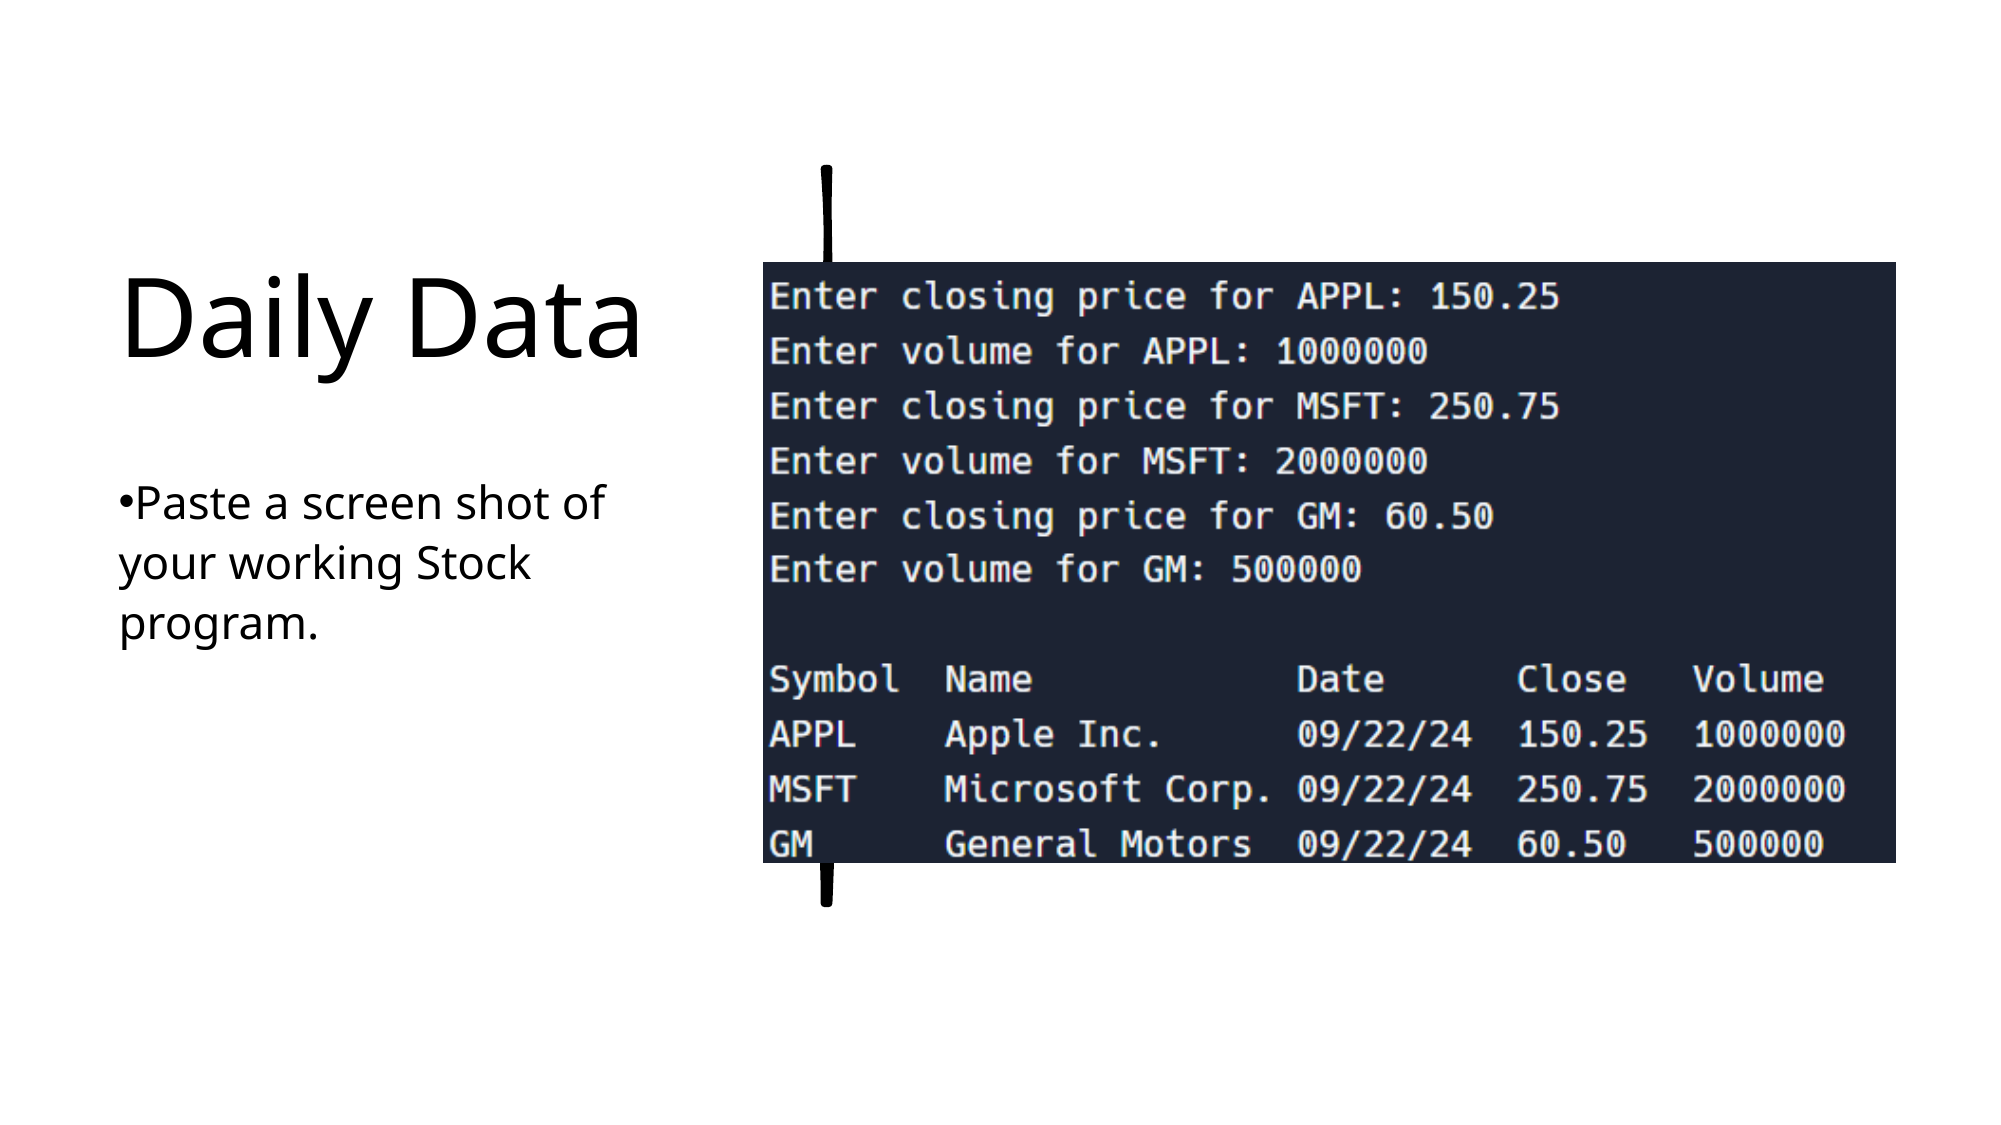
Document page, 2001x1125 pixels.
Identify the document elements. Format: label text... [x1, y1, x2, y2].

picture [763, 262, 1896, 863]
title Daily Data [103, 104, 666, 387]
list Paste a screen shot of your working Stock program. [103, 460, 666, 1020]
